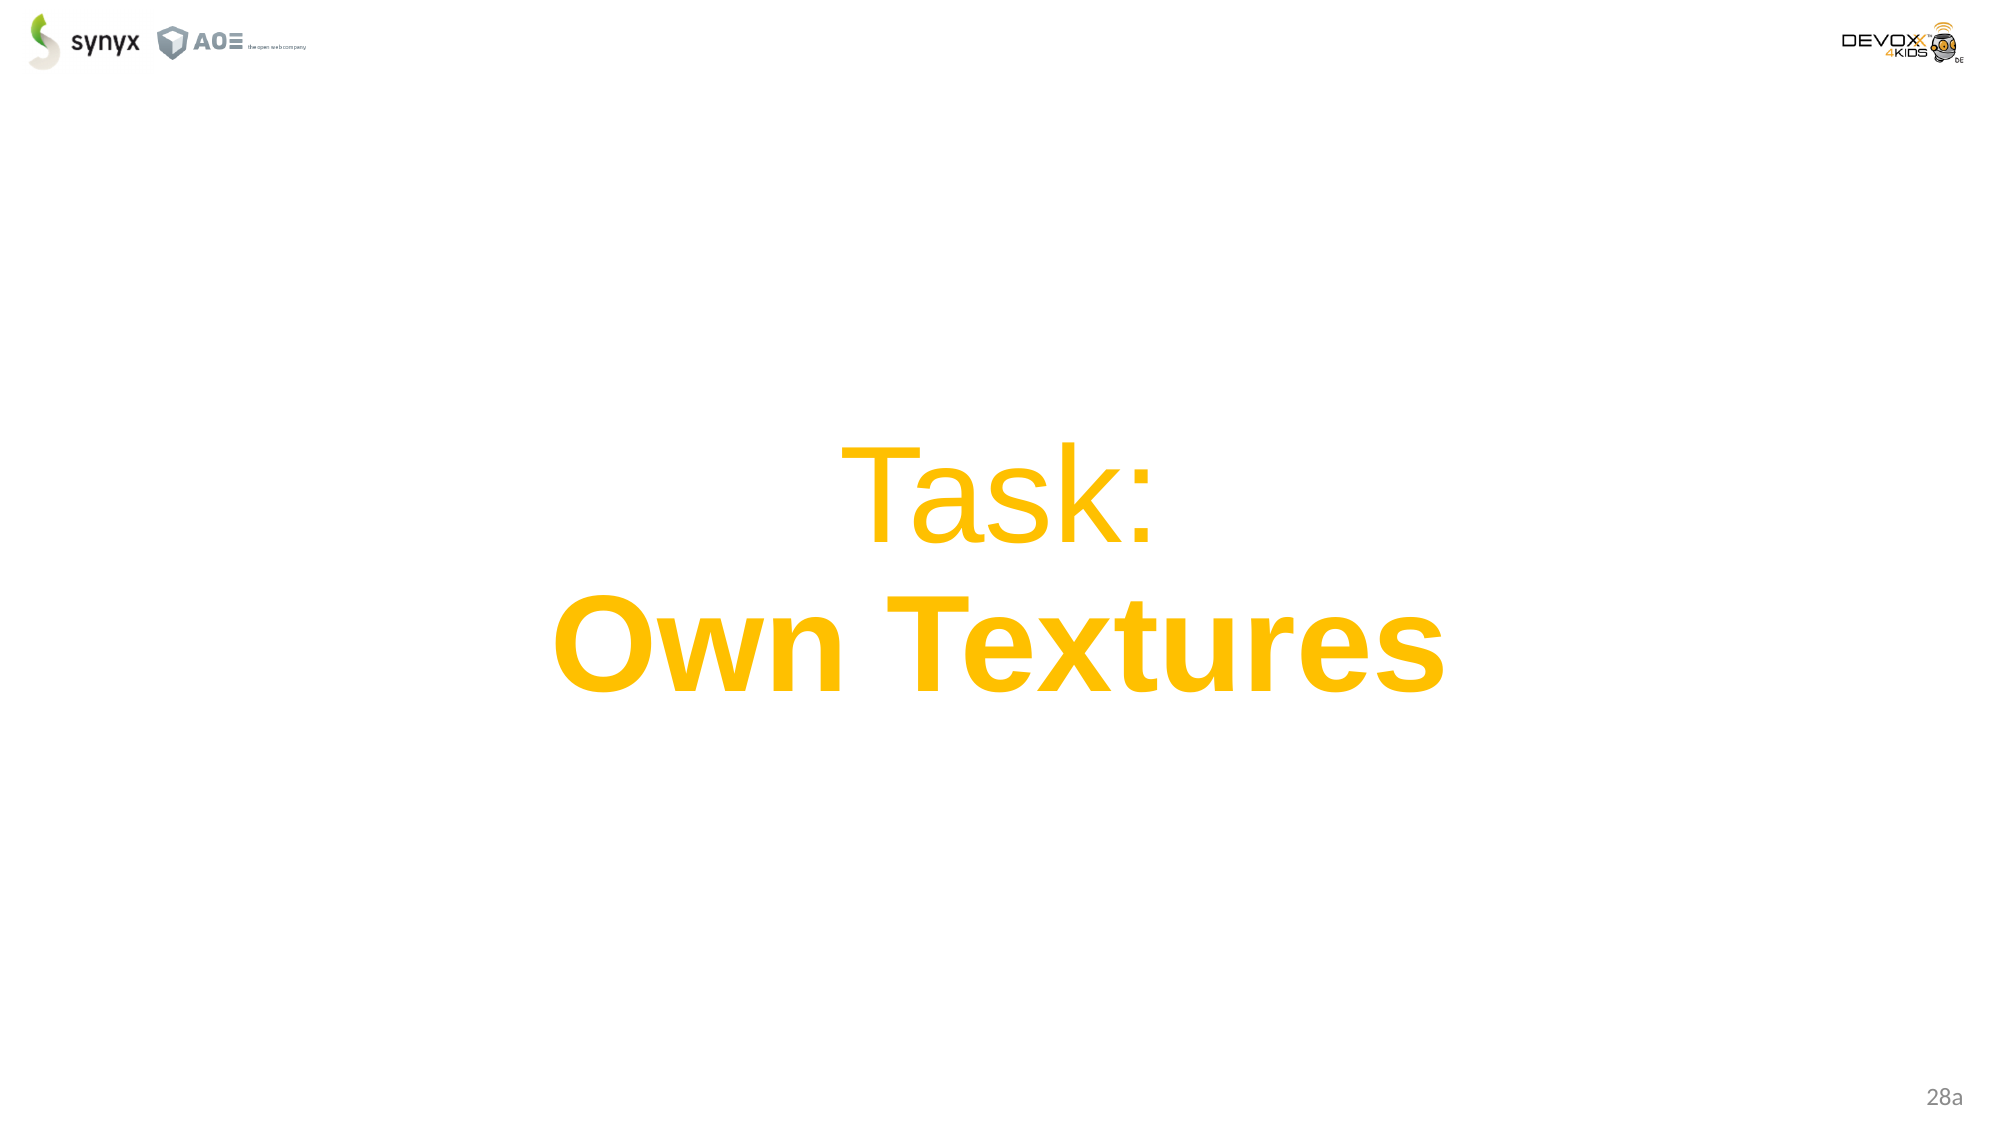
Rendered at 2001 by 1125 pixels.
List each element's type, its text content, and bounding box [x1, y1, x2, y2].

picture [22, 9, 313, 74]
text_box Task: Own Textures [46, 416, 1955, 722]
picture [1839, 20, 1965, 64]
